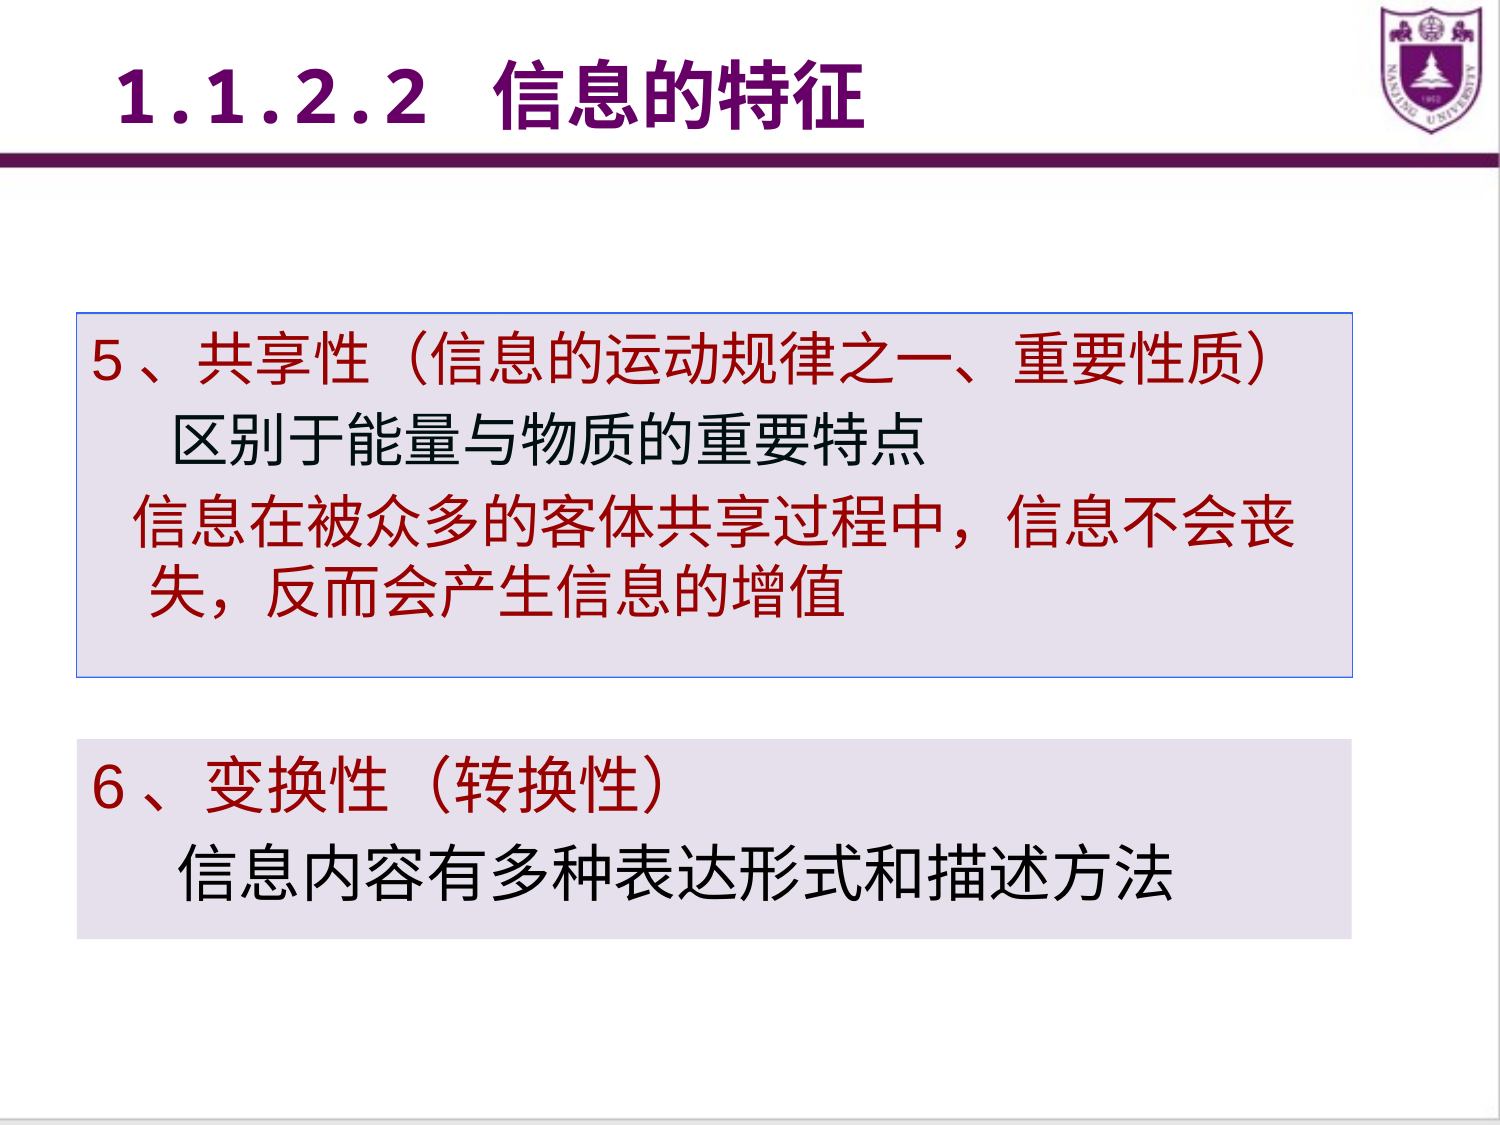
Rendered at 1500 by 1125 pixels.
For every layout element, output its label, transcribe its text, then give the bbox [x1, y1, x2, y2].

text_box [74, 736, 1355, 942]
text_box 1.1.2.2 信息的特征 [98, 0, 1500, 188]
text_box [74, 311, 1355, 680]
picture [0, 0, 1500, 1125]
